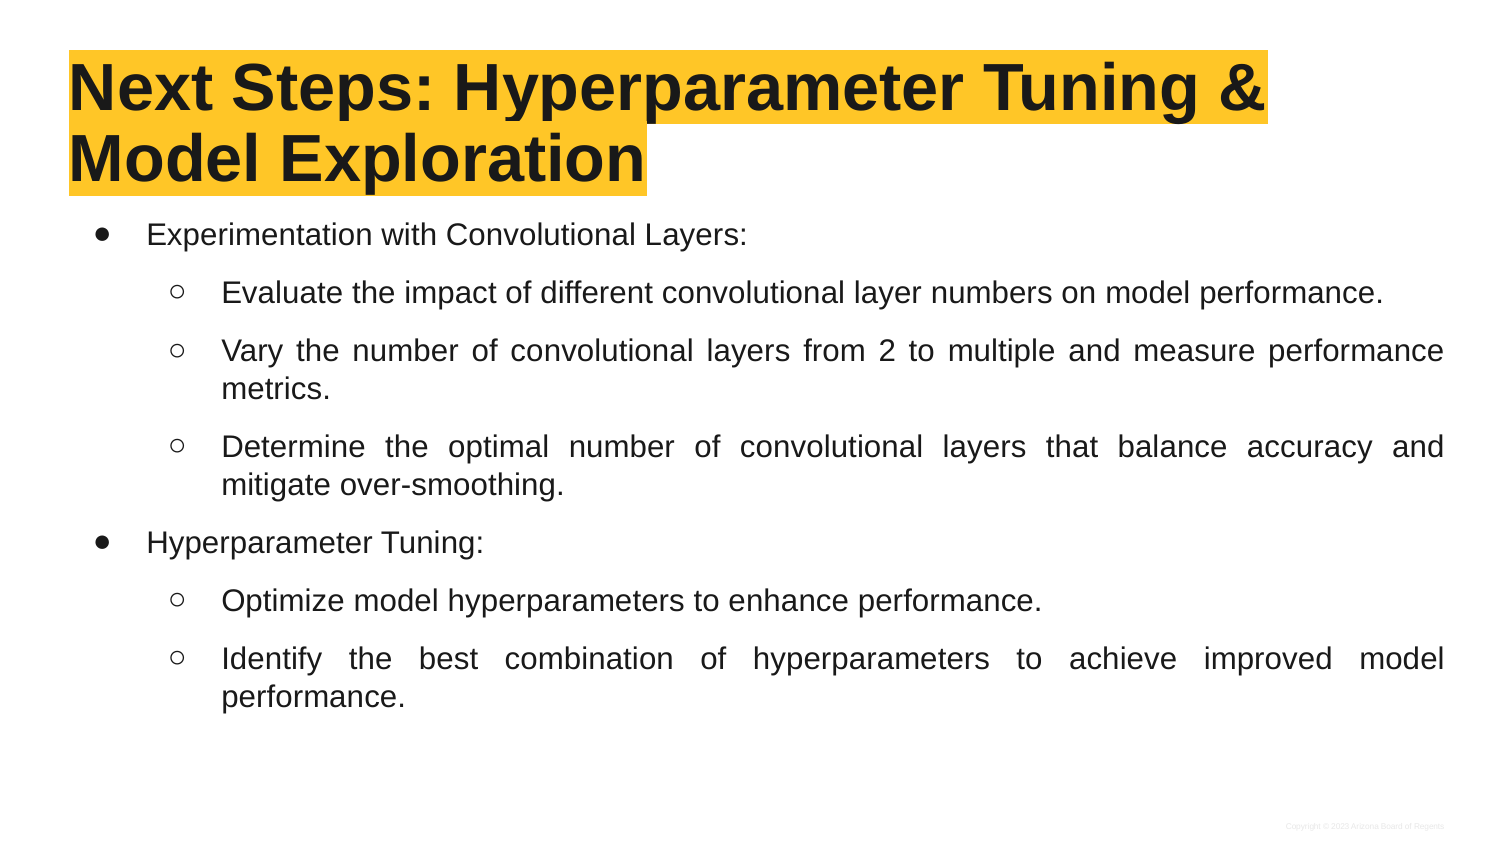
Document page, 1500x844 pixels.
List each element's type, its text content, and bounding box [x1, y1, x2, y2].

list Experimentation with Convolutional Layers: Evaluate the impact of different convolutional layer numbers on model performance. Vary the number of convolutional layers from 2 to multiple and measure performance metrics. Determine the optimal number of convolutional layers that balance accuracy and mitigate over-smoothing. Hyperparameter Tuning: Optimize model hyperparameters to enhance performance. Identify the best combination of hyperparameters to achieve improved model performance. [71, 213, 1447, 782]
title Next Steps: Hyperparameter Tuning & Model Exploration [68, 52, 1449, 125]
